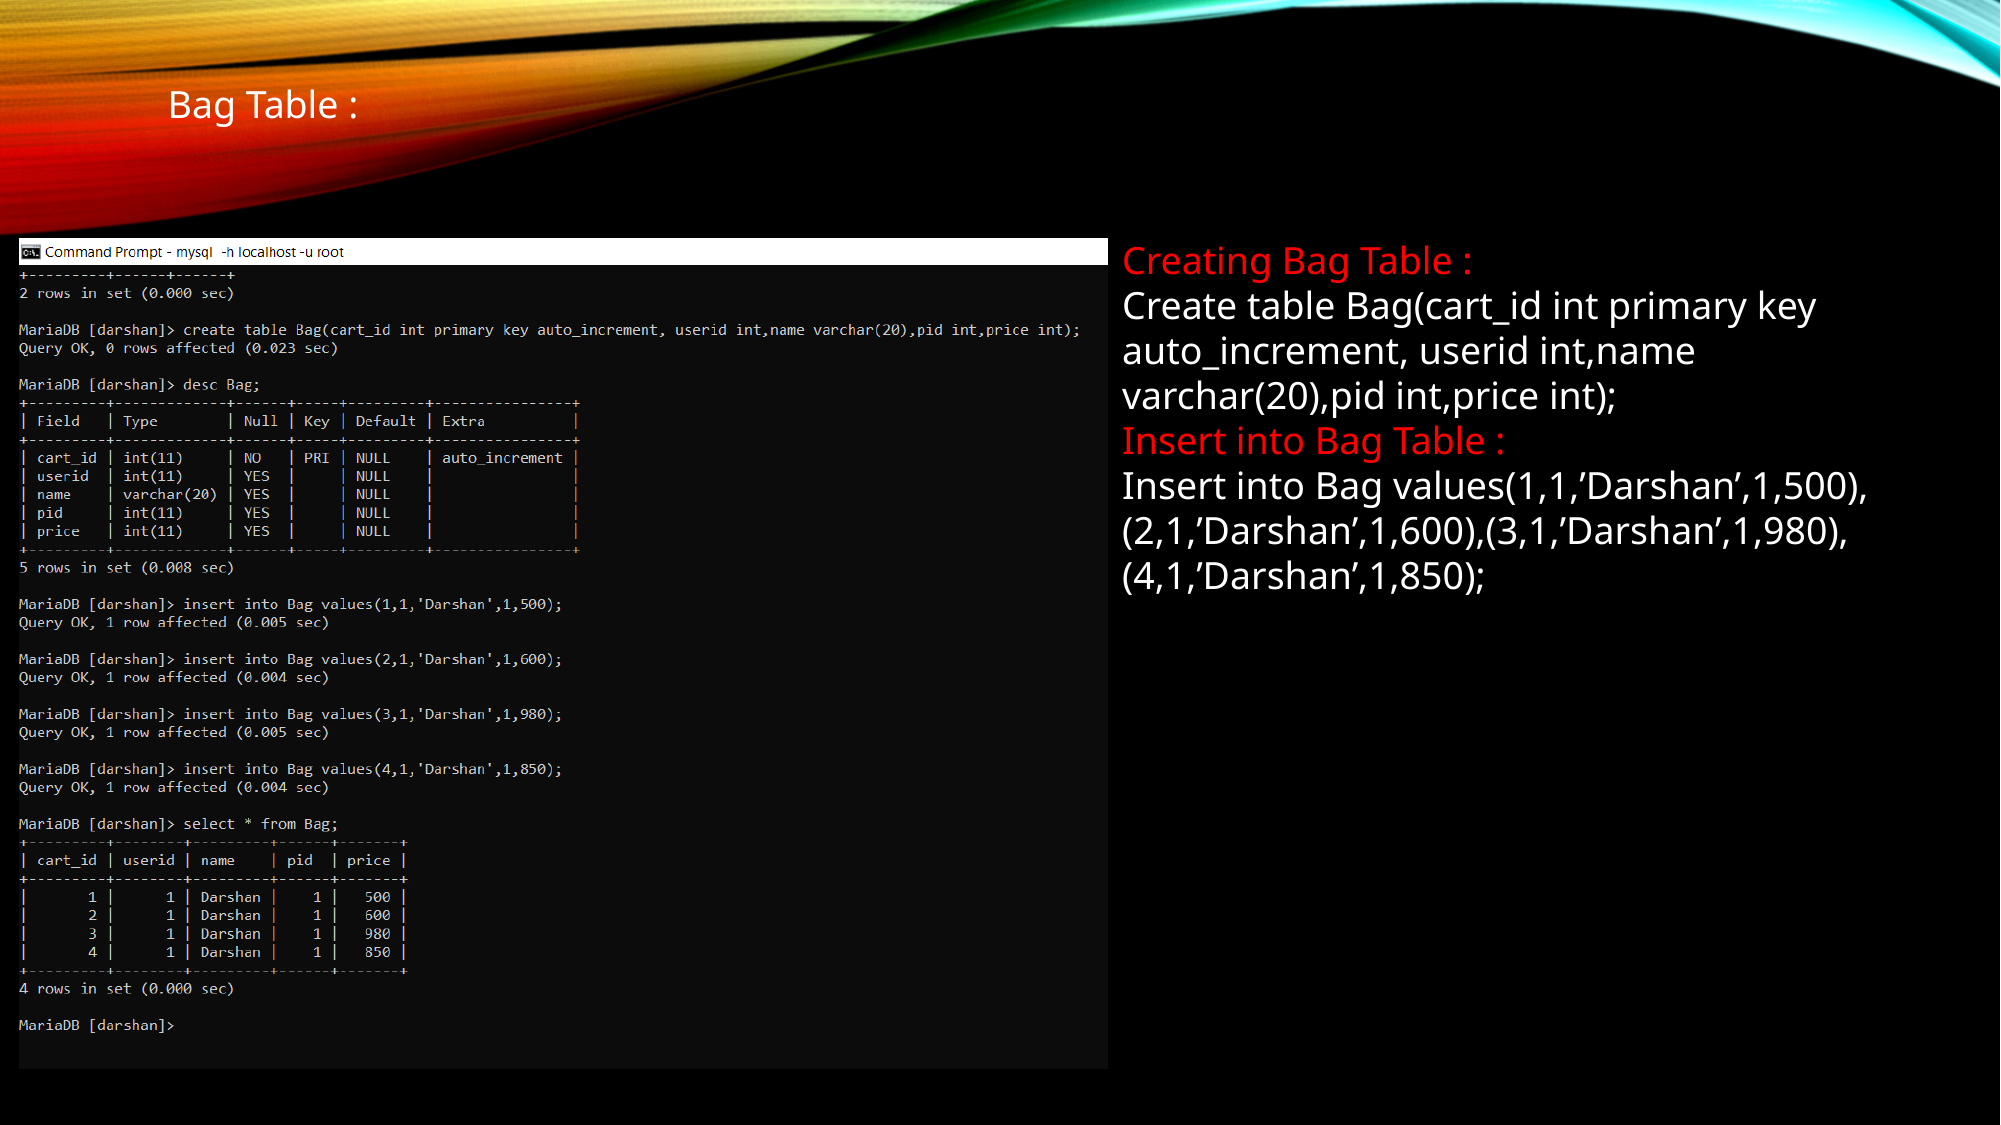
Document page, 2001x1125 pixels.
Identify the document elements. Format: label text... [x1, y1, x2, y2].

text_box Creating Bag Table : Create table Bag(cart_id int primary key auto_increment, userid int,name varchar(20),pid int,price int); Insert into Bag Table : Insert into Bag values(1,1,’Darshan’,1,500),(2,1,’Darshan’,1,600),(3,1,’Darshan’,1,980),(4,1,’Darshan’,1,850); [1107, 229, 1964, 604]
text_box Bag Table : [152, 73, 1390, 134]
picture [0, 0, 2000, 1069]
